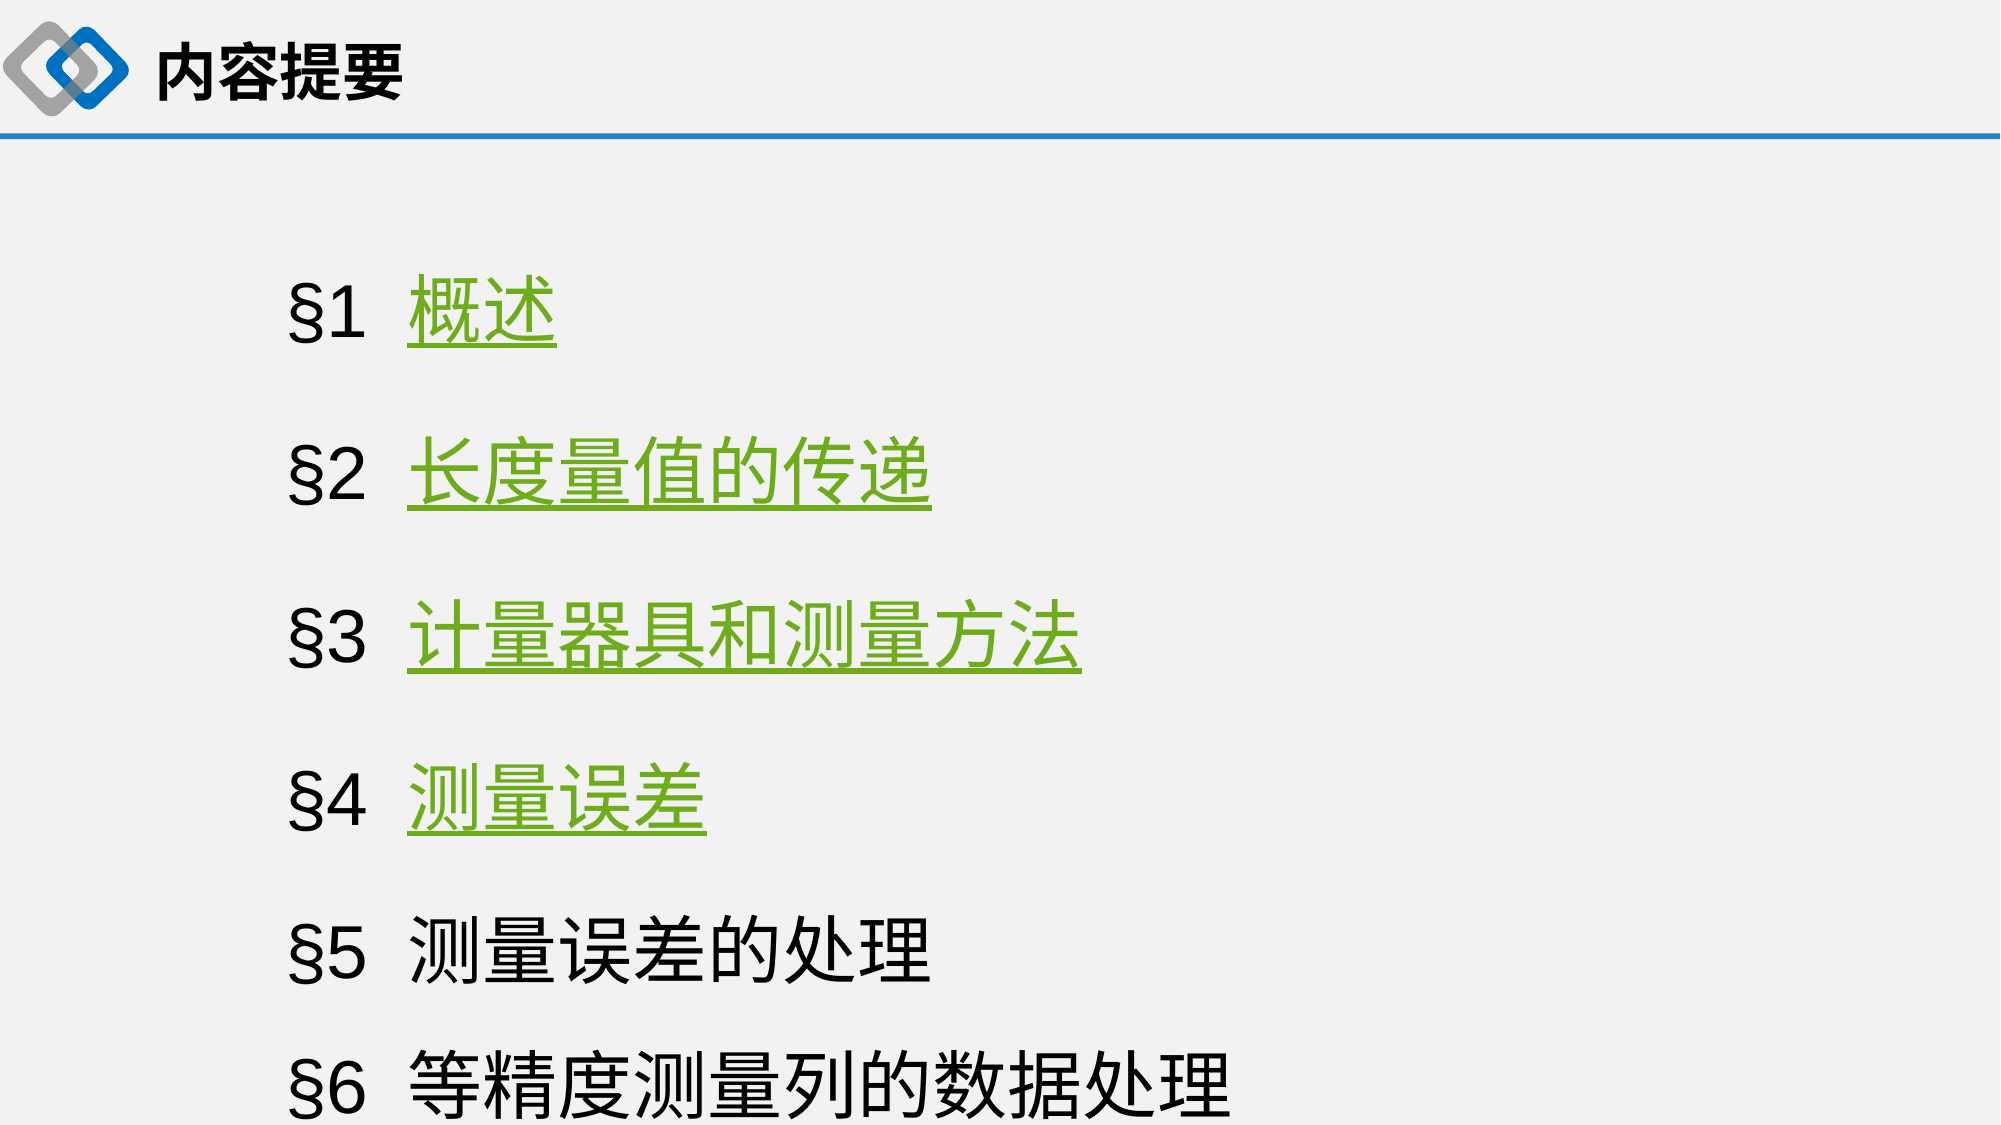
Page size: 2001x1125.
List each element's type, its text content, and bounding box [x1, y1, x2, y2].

text_box §1 概述 §2 长度量值的传递 §3 计量器具和测量方法 §4 测量误差 §5 测量误差的处理 §6 等精度测量列的数据处理 [269, 200, 1620, 1016]
text_box 内容提要 [139, 25, 461, 116]
